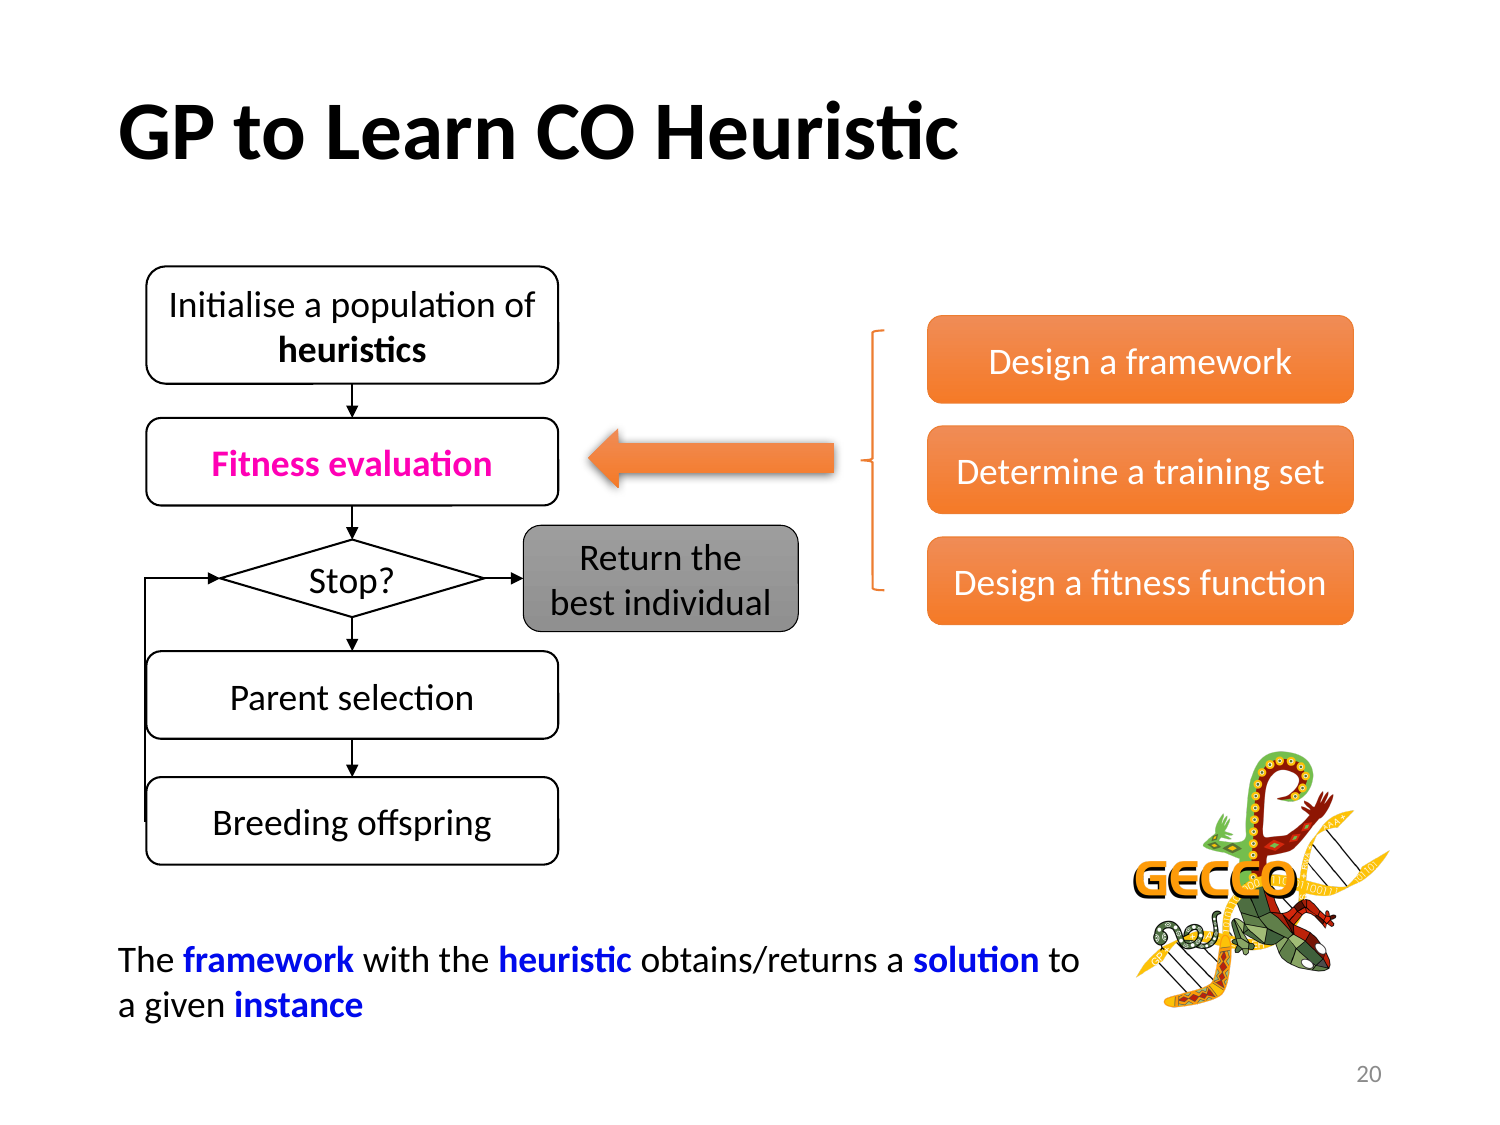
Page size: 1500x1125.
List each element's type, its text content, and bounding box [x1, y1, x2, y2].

text_box Design a fitness function [927, 536, 1354, 626]
text_box [588, 428, 835, 488]
text_box Return the best individual [522, 524, 799, 633]
title GP to Learn CO Heuristic [103, 59, 1397, 207]
text_box [860, 329, 885, 592]
text_box Breeding offspring [145, 776, 560, 866]
picture [1126, 743, 1397, 1014]
text_box Fitness evaluation [145, 416, 560, 507]
text_box Stop? [220, 538, 486, 618]
text_box Determine a training set [927, 425, 1354, 515]
text_box Design a framework [927, 315, 1354, 404]
text_box Initialise a population of heuristics [145, 265, 560, 385]
slide_number 20 [1059, 1042, 1397, 1103]
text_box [146, 578, 221, 821]
text_box The framework with the heuristic obtains/returns a solution to a given instance [103, 927, 1098, 1032]
text_box Parent selection [221, 650, 560, 740]
